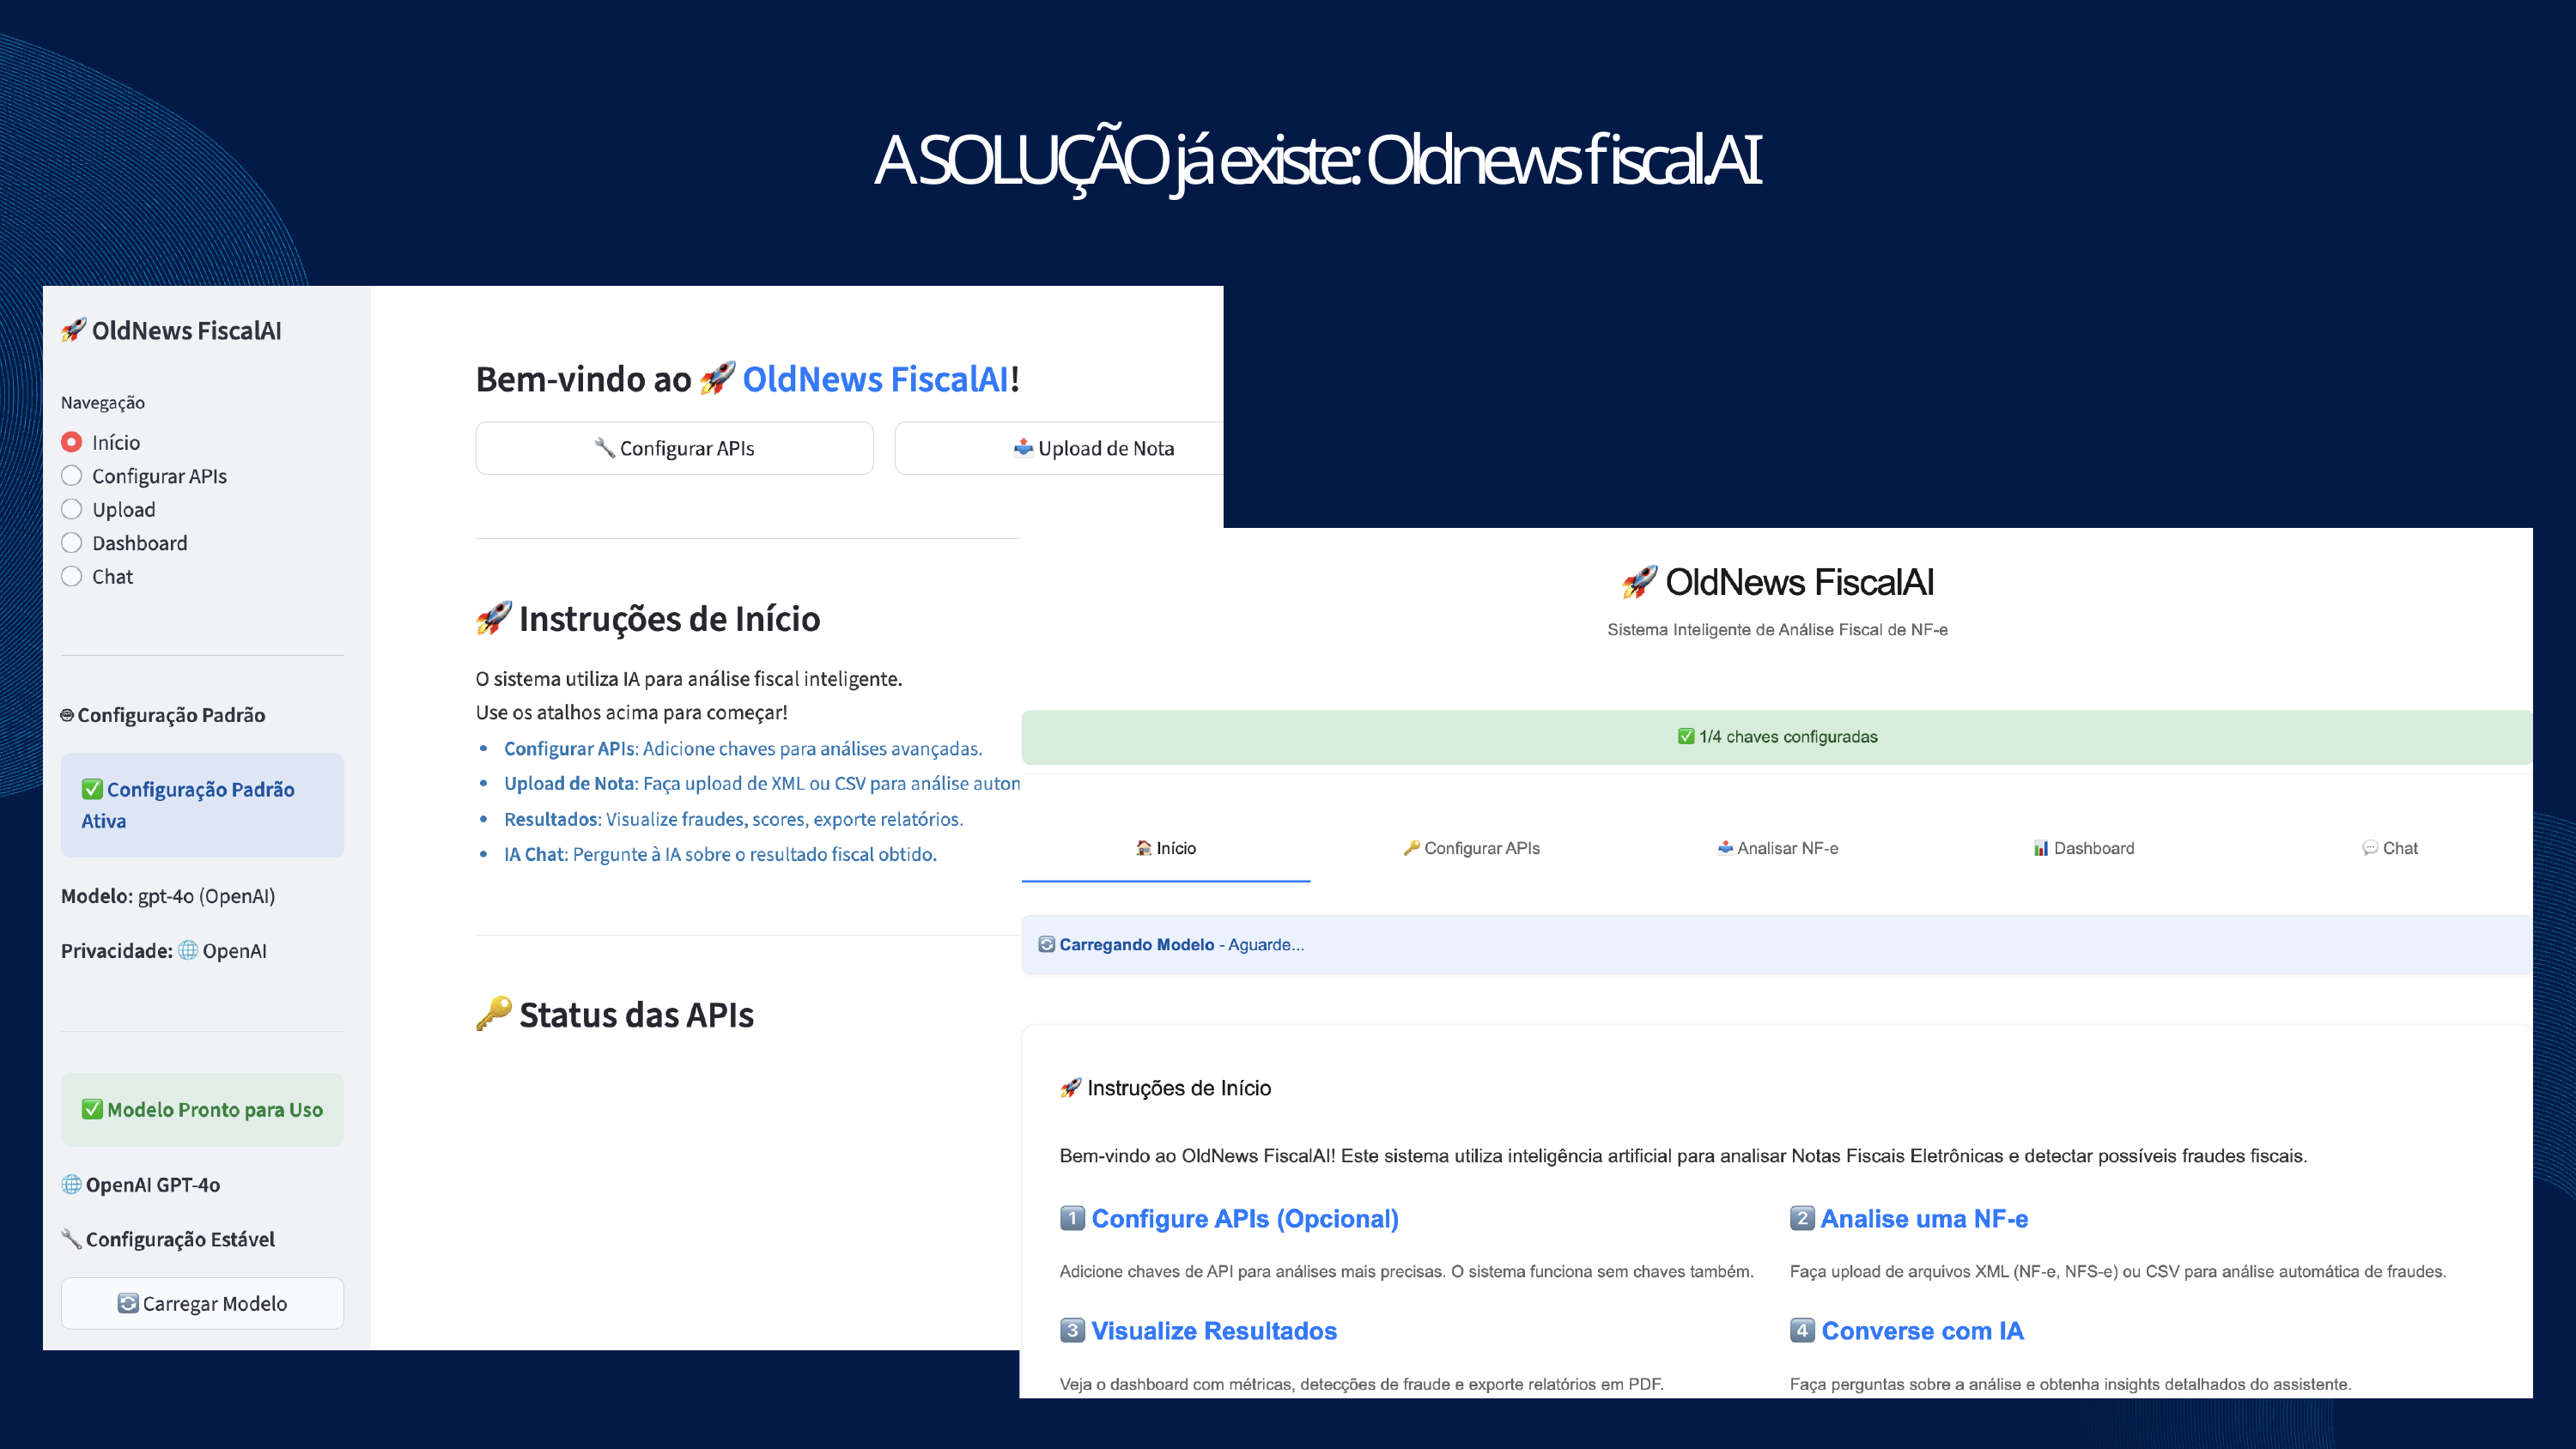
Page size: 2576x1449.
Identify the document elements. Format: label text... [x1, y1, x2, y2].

text_box [0, 0, 324, 804]
picture [42, 286, 2534, 1399]
text_box [2048, 803, 2576, 1449]
text_box A SOLUÇÃO já existe: Oldnews fiscal.AI [386, 98, 2254, 197]
